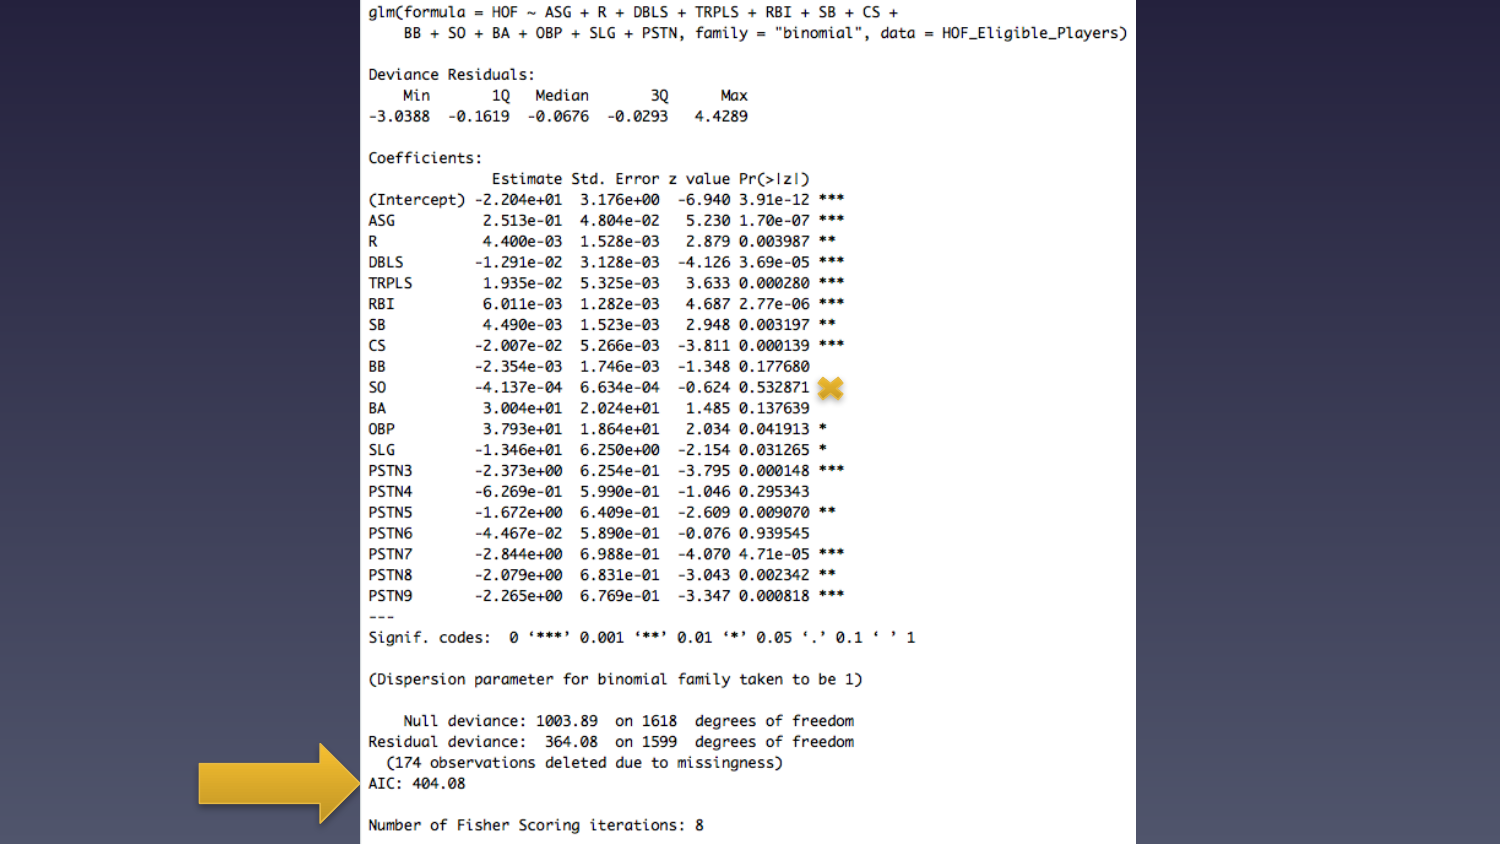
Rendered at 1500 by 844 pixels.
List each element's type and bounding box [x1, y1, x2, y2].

picture [360, 0, 1136, 844]
text_box [198, 742, 355, 824]
